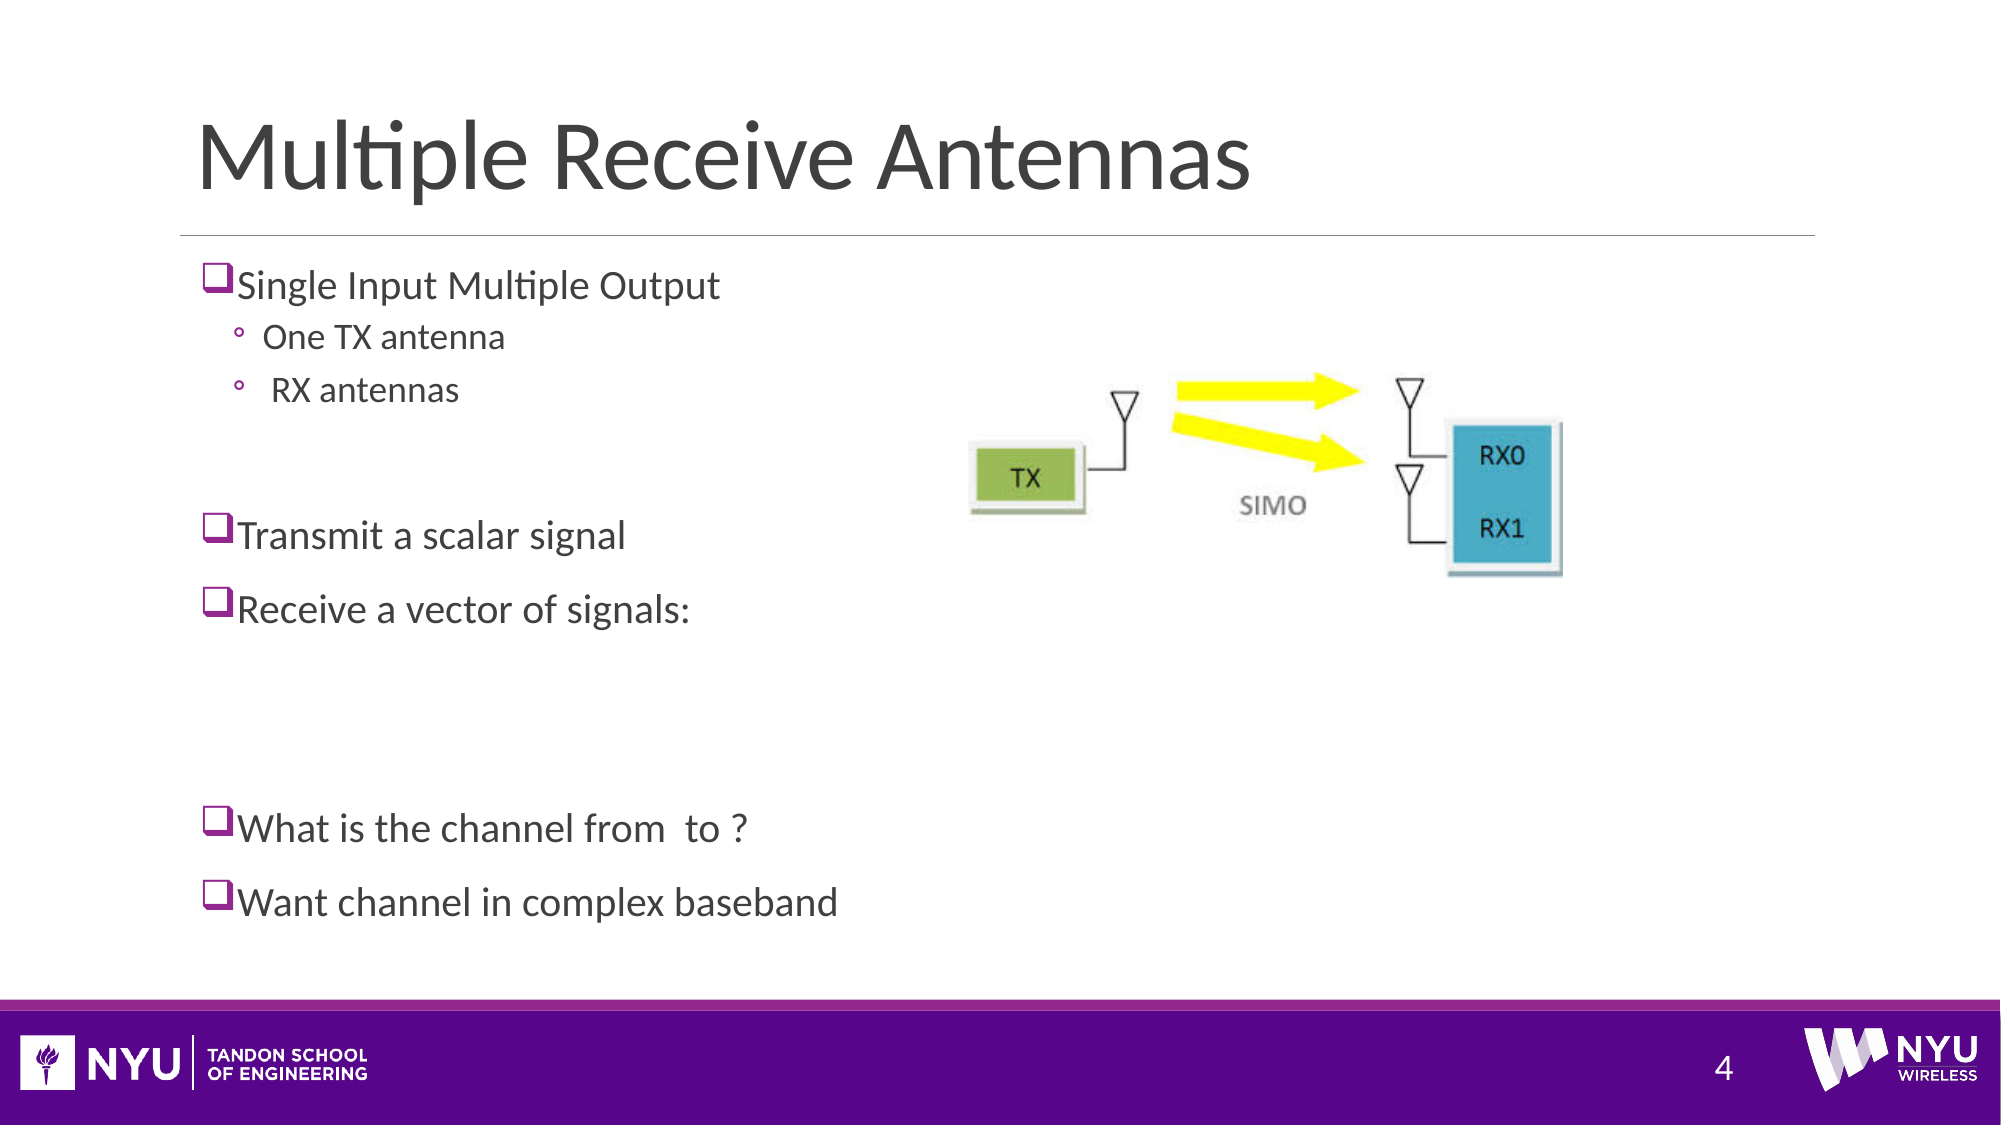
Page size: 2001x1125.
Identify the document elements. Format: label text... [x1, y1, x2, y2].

title Multiple Receive Antennas [180, 47, 1830, 218]
slide_number 4 [1533, 1035, 1749, 1096]
picture [967, 372, 1563, 578]
